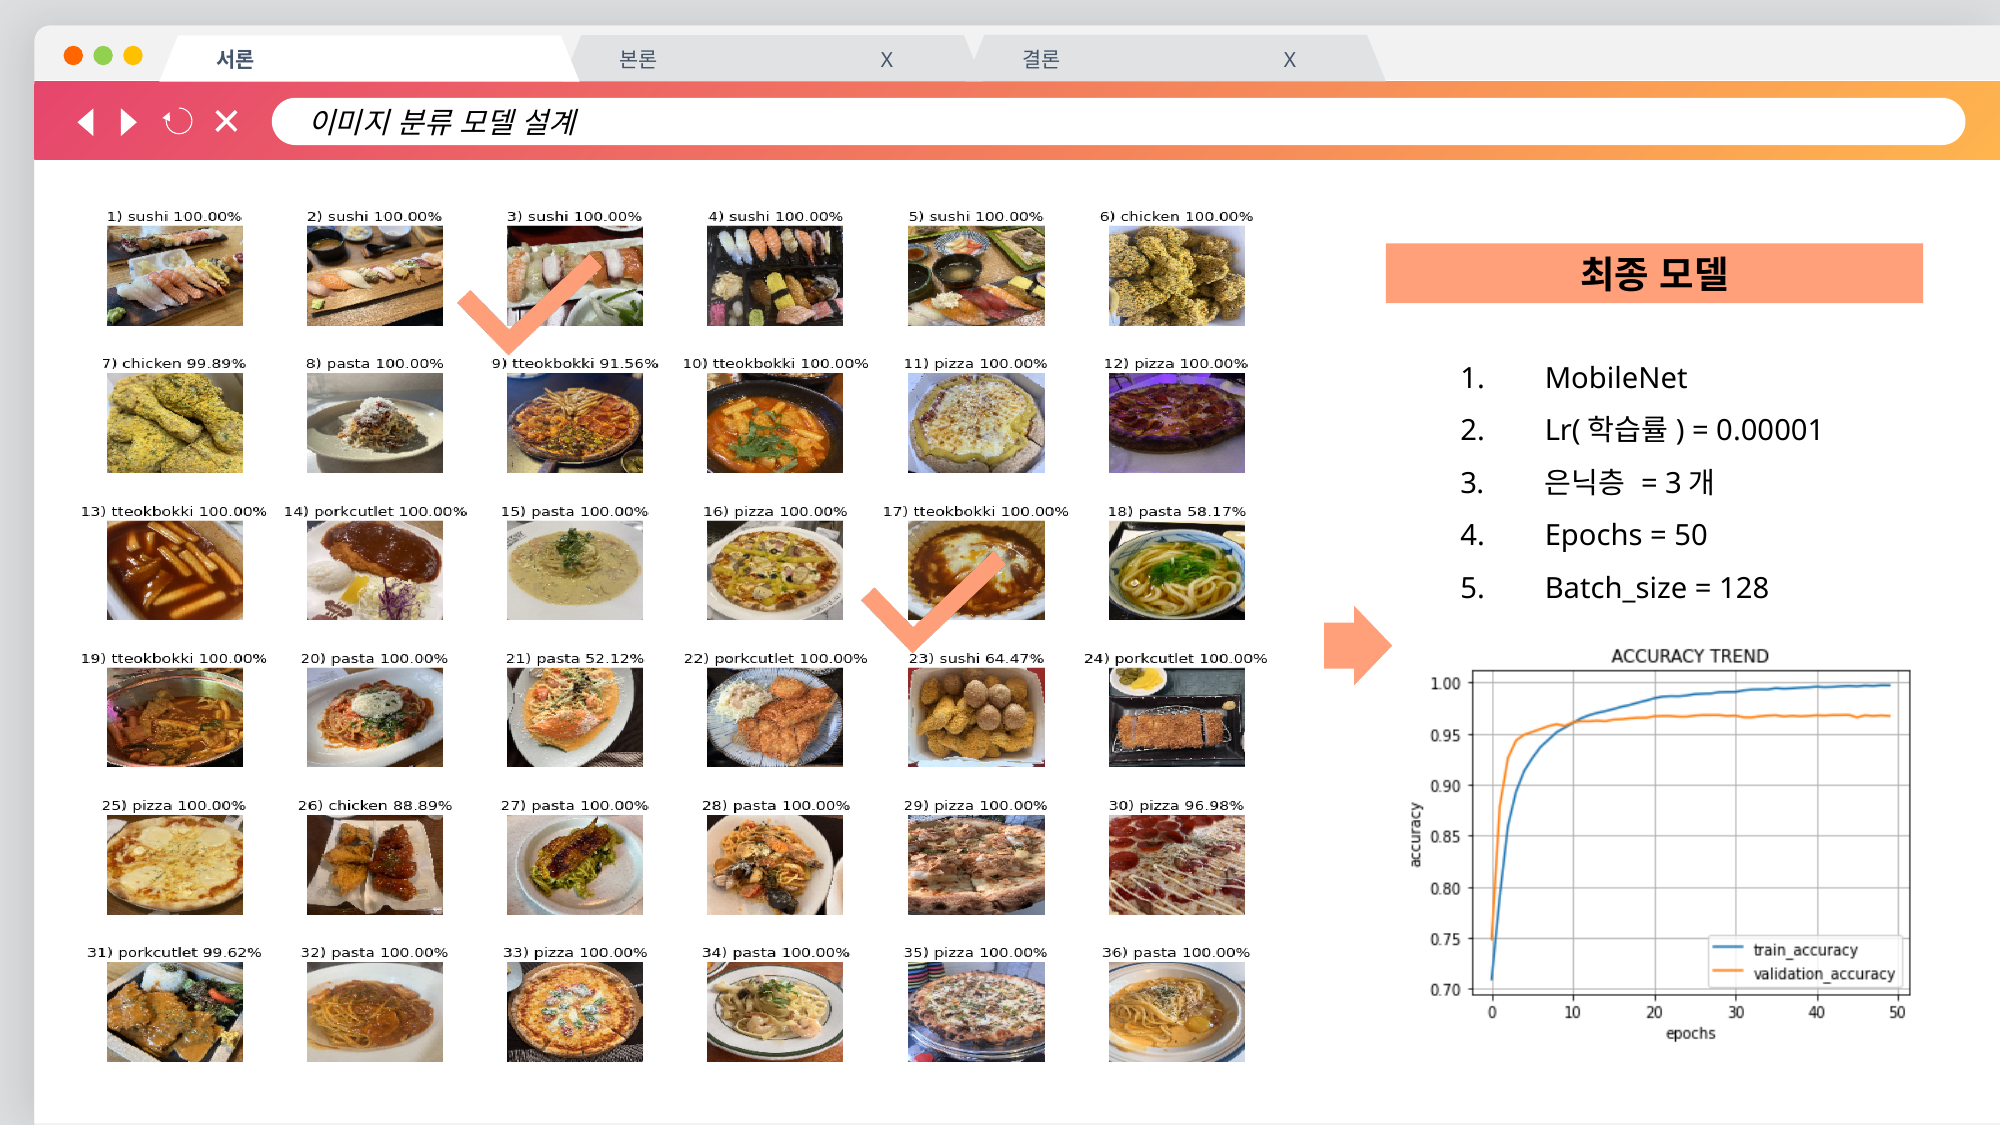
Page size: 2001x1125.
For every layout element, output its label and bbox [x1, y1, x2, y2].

picture [72, 204, 1278, 1068]
text_box [34, 25, 2000, 1125]
picture [1406, 639, 1918, 1048]
